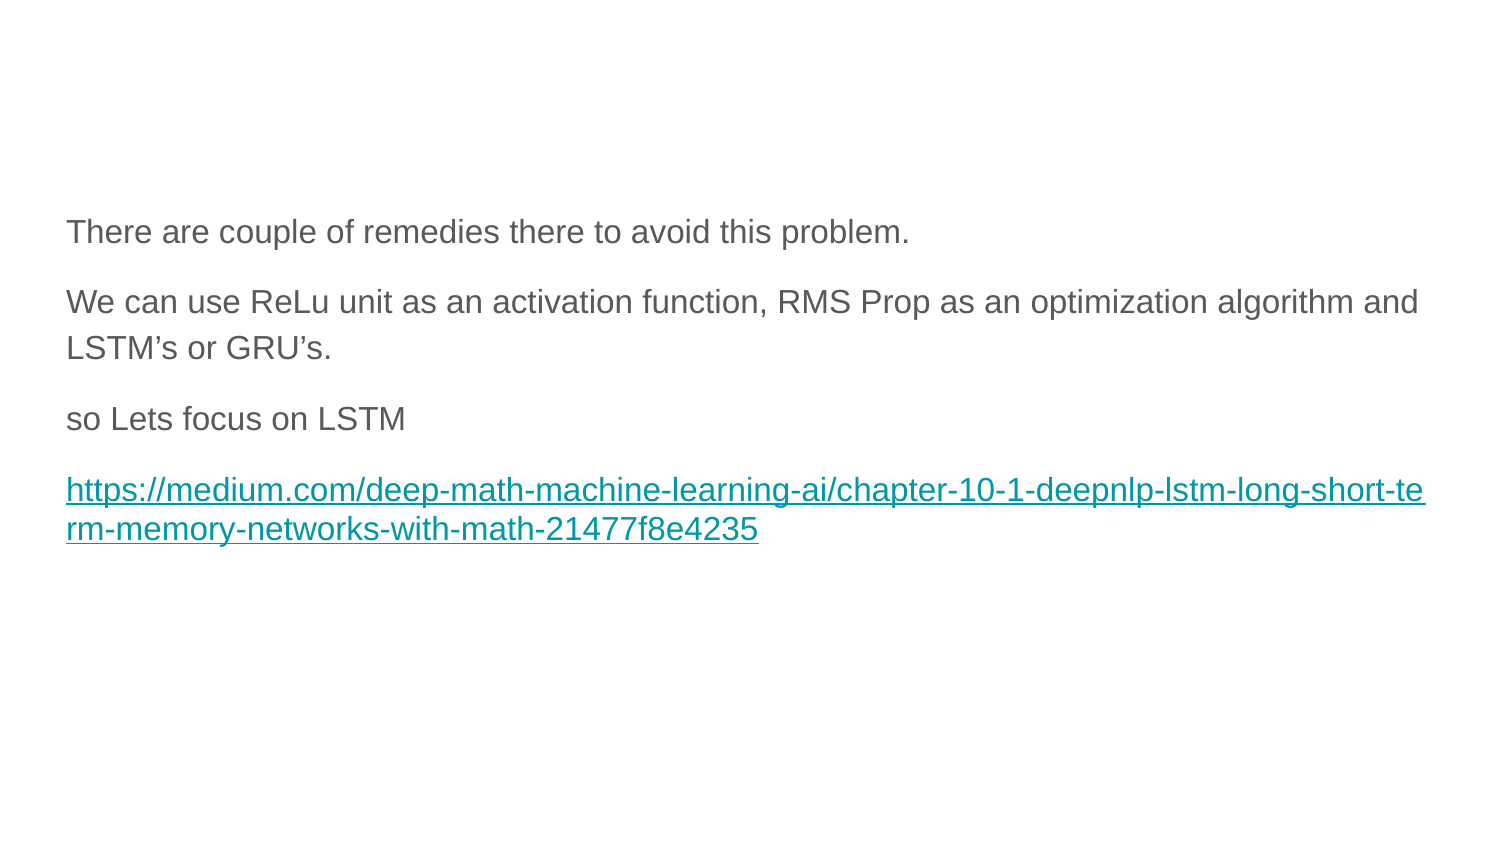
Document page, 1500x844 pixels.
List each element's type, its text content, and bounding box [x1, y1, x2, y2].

list There are couple of remedies there to avoid this problem. We can use ReLu unit as an activation function, RMS Prop as an optimization algorithm and LSTM’s or GRU’s. so Lets focus on LSTM https://medium.com/deep-math-machine-learning-ai/chapter-10-1-deepnlp-lstm-long-short-term-memory-networks-with-math-21477f8e4235 [51, 189, 1449, 750]
